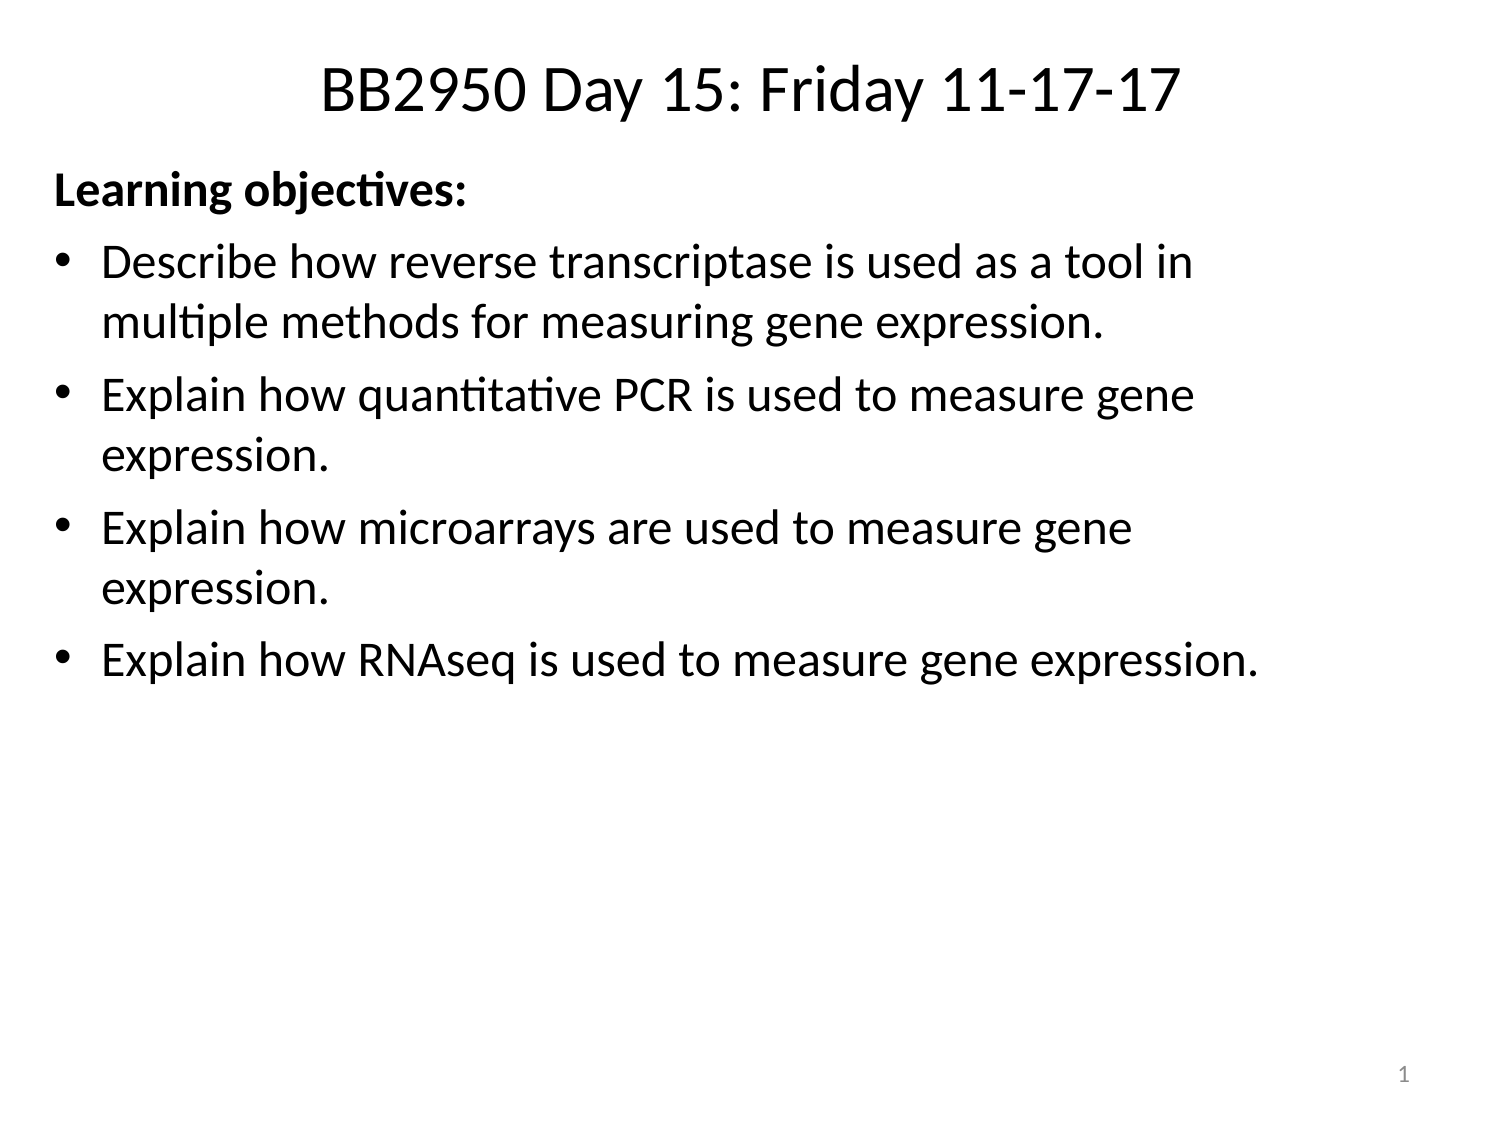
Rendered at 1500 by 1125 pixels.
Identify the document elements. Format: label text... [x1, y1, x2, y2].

slide_number 1 [1074, 1042, 1425, 1103]
text_box Learning objectives: Describe how reverse transcriptase is used as a tool in multiple methods for measuring gene expression. Explain how quantitative PCR is used to measure gene expression. Explain how microarrays are used to measure gene expression. Explain how RNAseq is used to measure gene expression. [39, 149, 1356, 945]
text_box BB2950 Day 15: Friday 11-17-17 [79, 34, 1424, 136]
